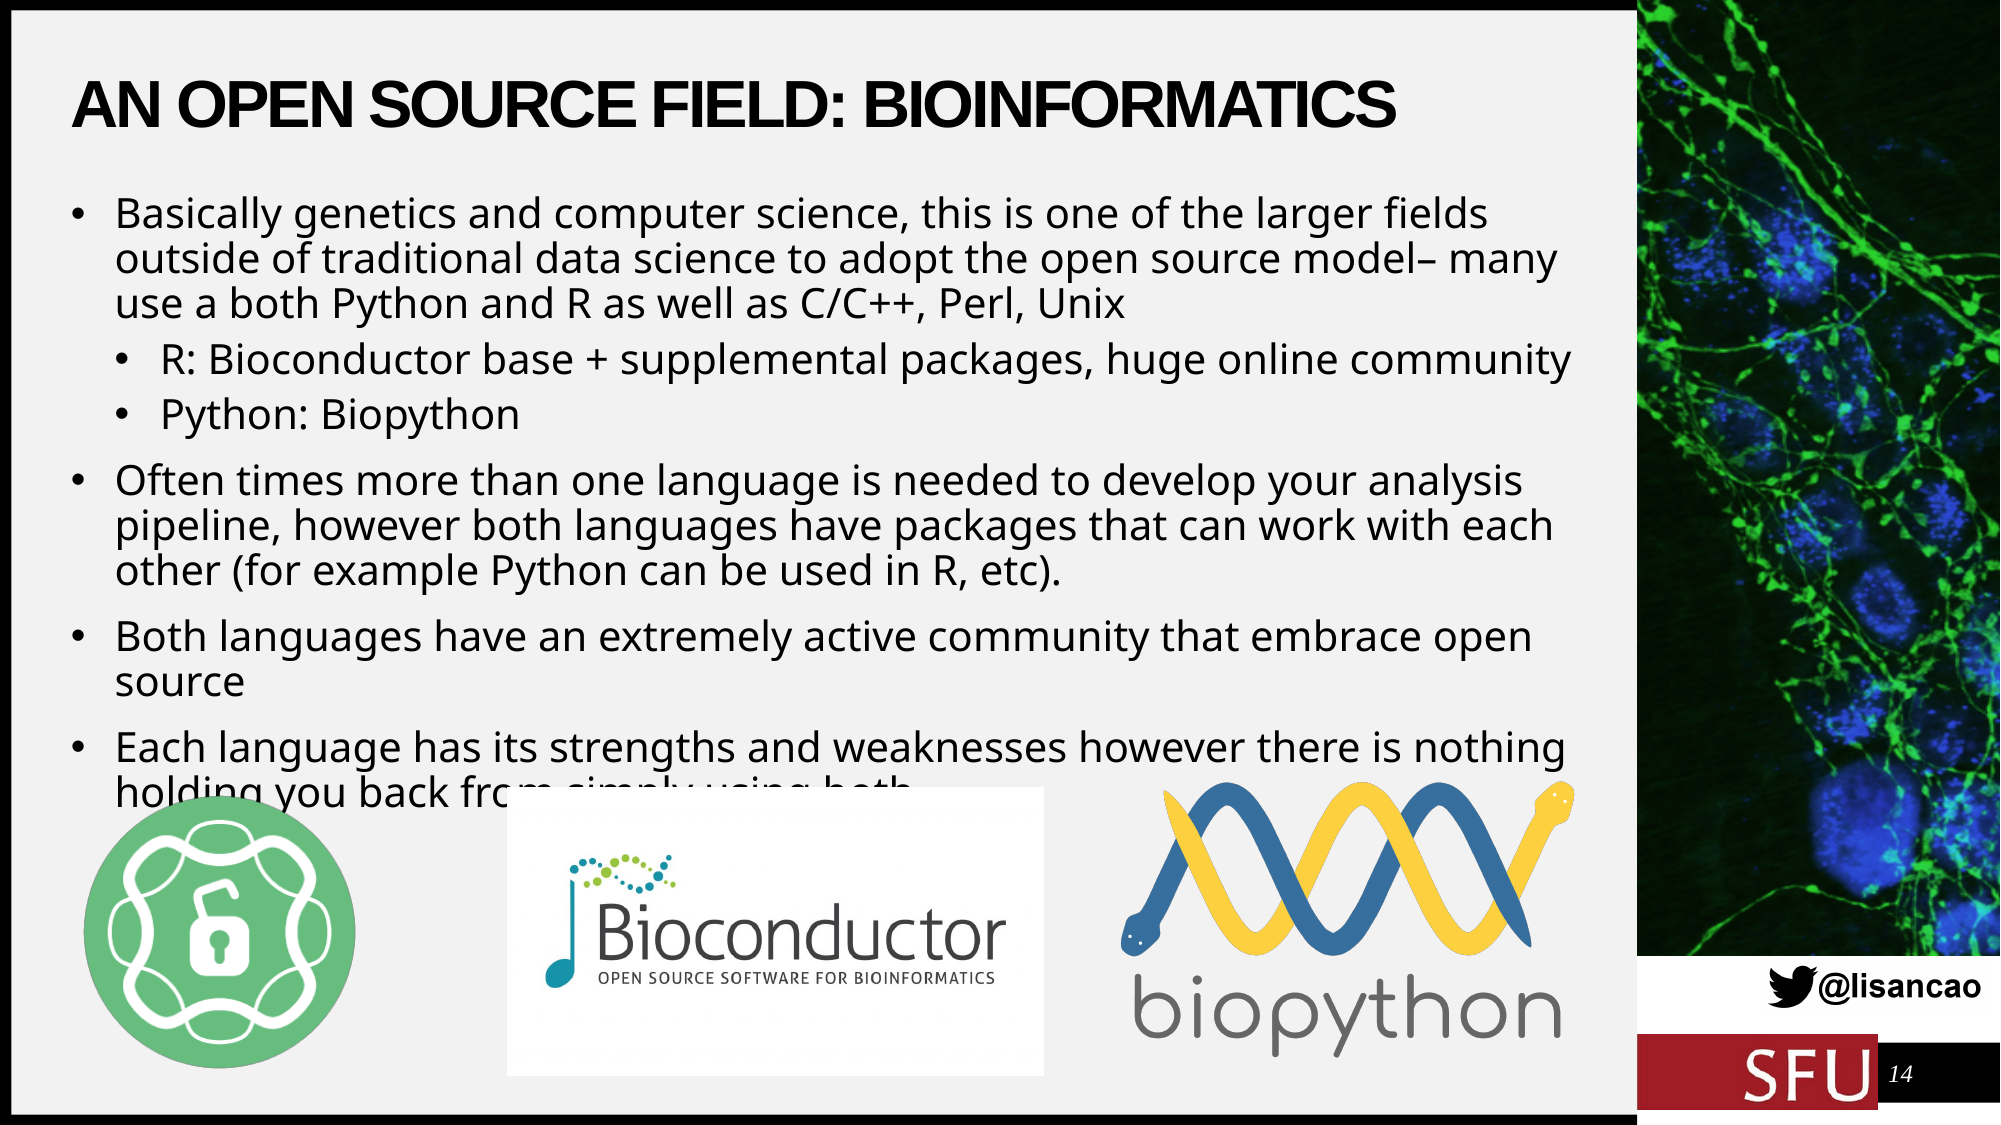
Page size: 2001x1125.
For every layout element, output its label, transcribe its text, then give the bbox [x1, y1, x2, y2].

picture [76, 788, 363, 1076]
picture [1637, 0, 2000, 1015]
picture [1111, 757, 1584, 1072]
list Basically genetics and computer science, this is one of the larger fields outside of traditional data science to adopt the open source model– many use a both Python and R as well as C/C++, Perl, Unix R: Bioconductor base + supplemental packages, huge online community Python: Biopython Often times more than one language is needed to develop your analysis pipeline, however both languages have packages that can work with each other (for example Python can be used in R, etc). Both languages have an extremely active community that embrace open source Each language has its strengths and weaknesses however there is nothing holding you back from simply using both [70, 192, 1580, 1070]
slide_number 14 [1878, 1050, 1924, 1096]
picture [507, 787, 1044, 1076]
picture [1636, 1034, 1878, 1110]
title An open source field: BIOINFORMATICS [70, 70, 1580, 142]
